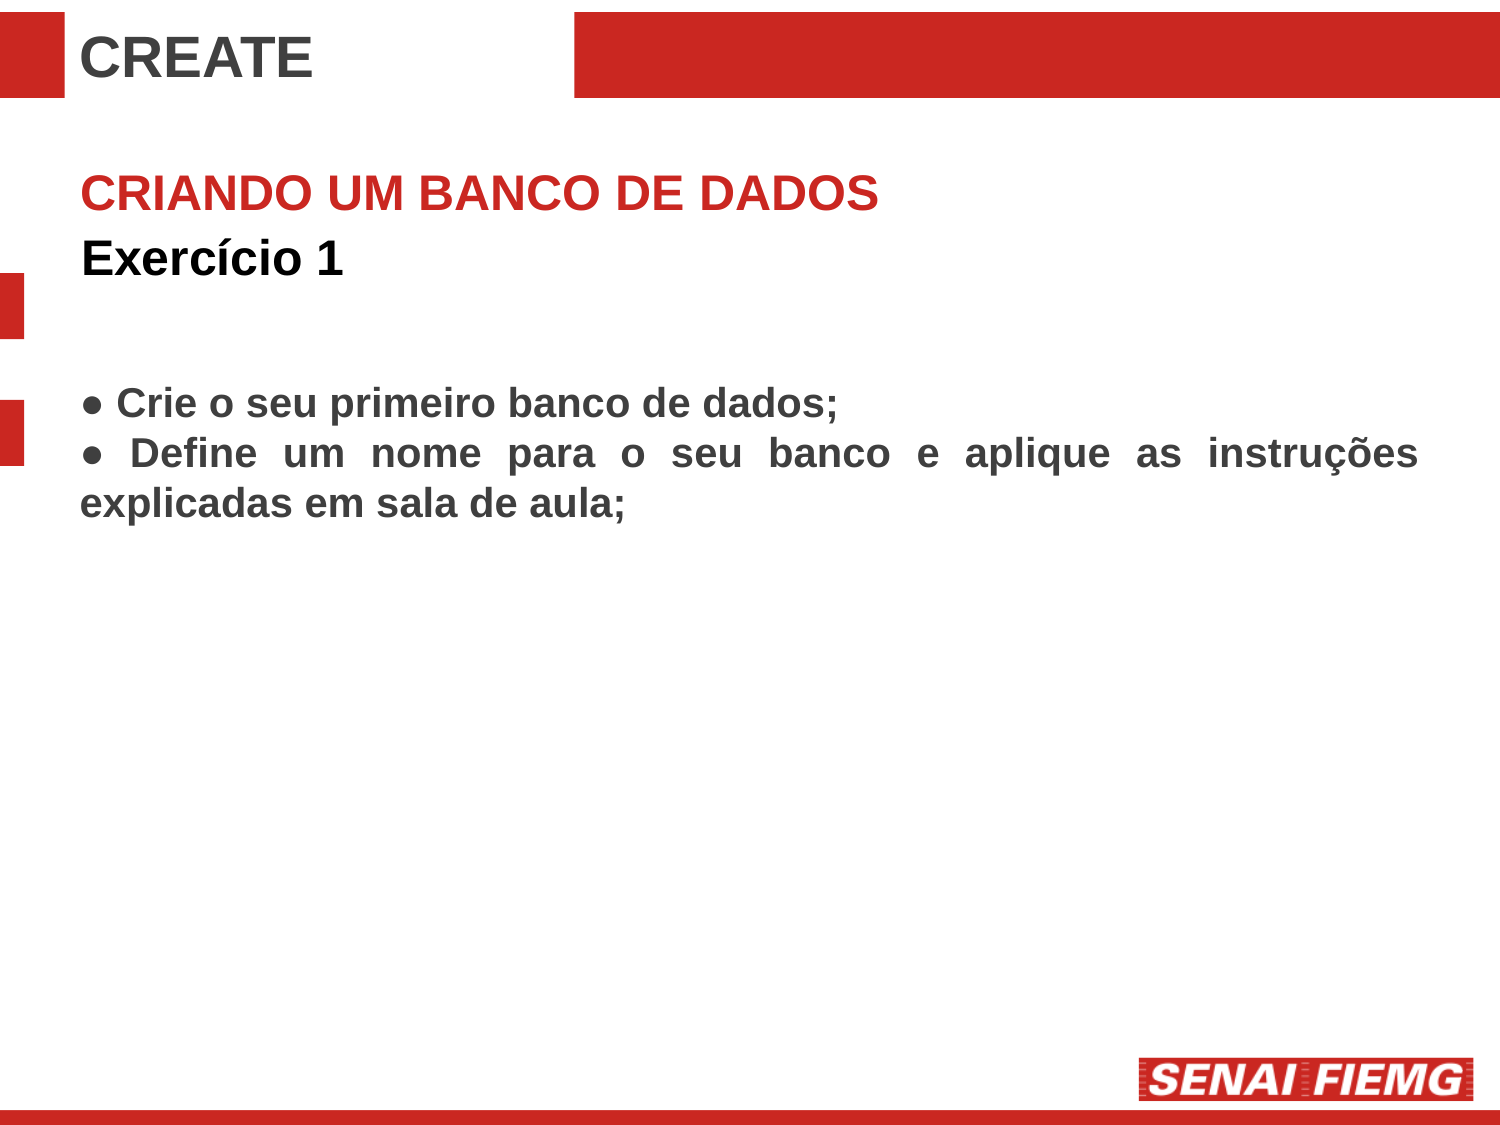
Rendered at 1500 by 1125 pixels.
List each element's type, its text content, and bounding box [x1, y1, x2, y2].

text_box CREATE [65, 12, 574, 98]
text_box [574, 12, 1500, 98]
text_box ● Crie o seu primeiro banco de dados; ● Define um nome para o seu banco e aplique as instruções explicadas em sala de aula; [64, 318, 1435, 962]
text_box [0, 399, 25, 466]
text_box Exercício 1 [66, 218, 1435, 294]
picture [1131, 1047, 1500, 1125]
text_box [0, 273, 25, 340]
text_box [0, 1110, 1126, 1125]
text_box [0, 12, 65, 98]
text_box CRIANDO UM BANCO DE DADOS [65, 152, 1436, 229]
